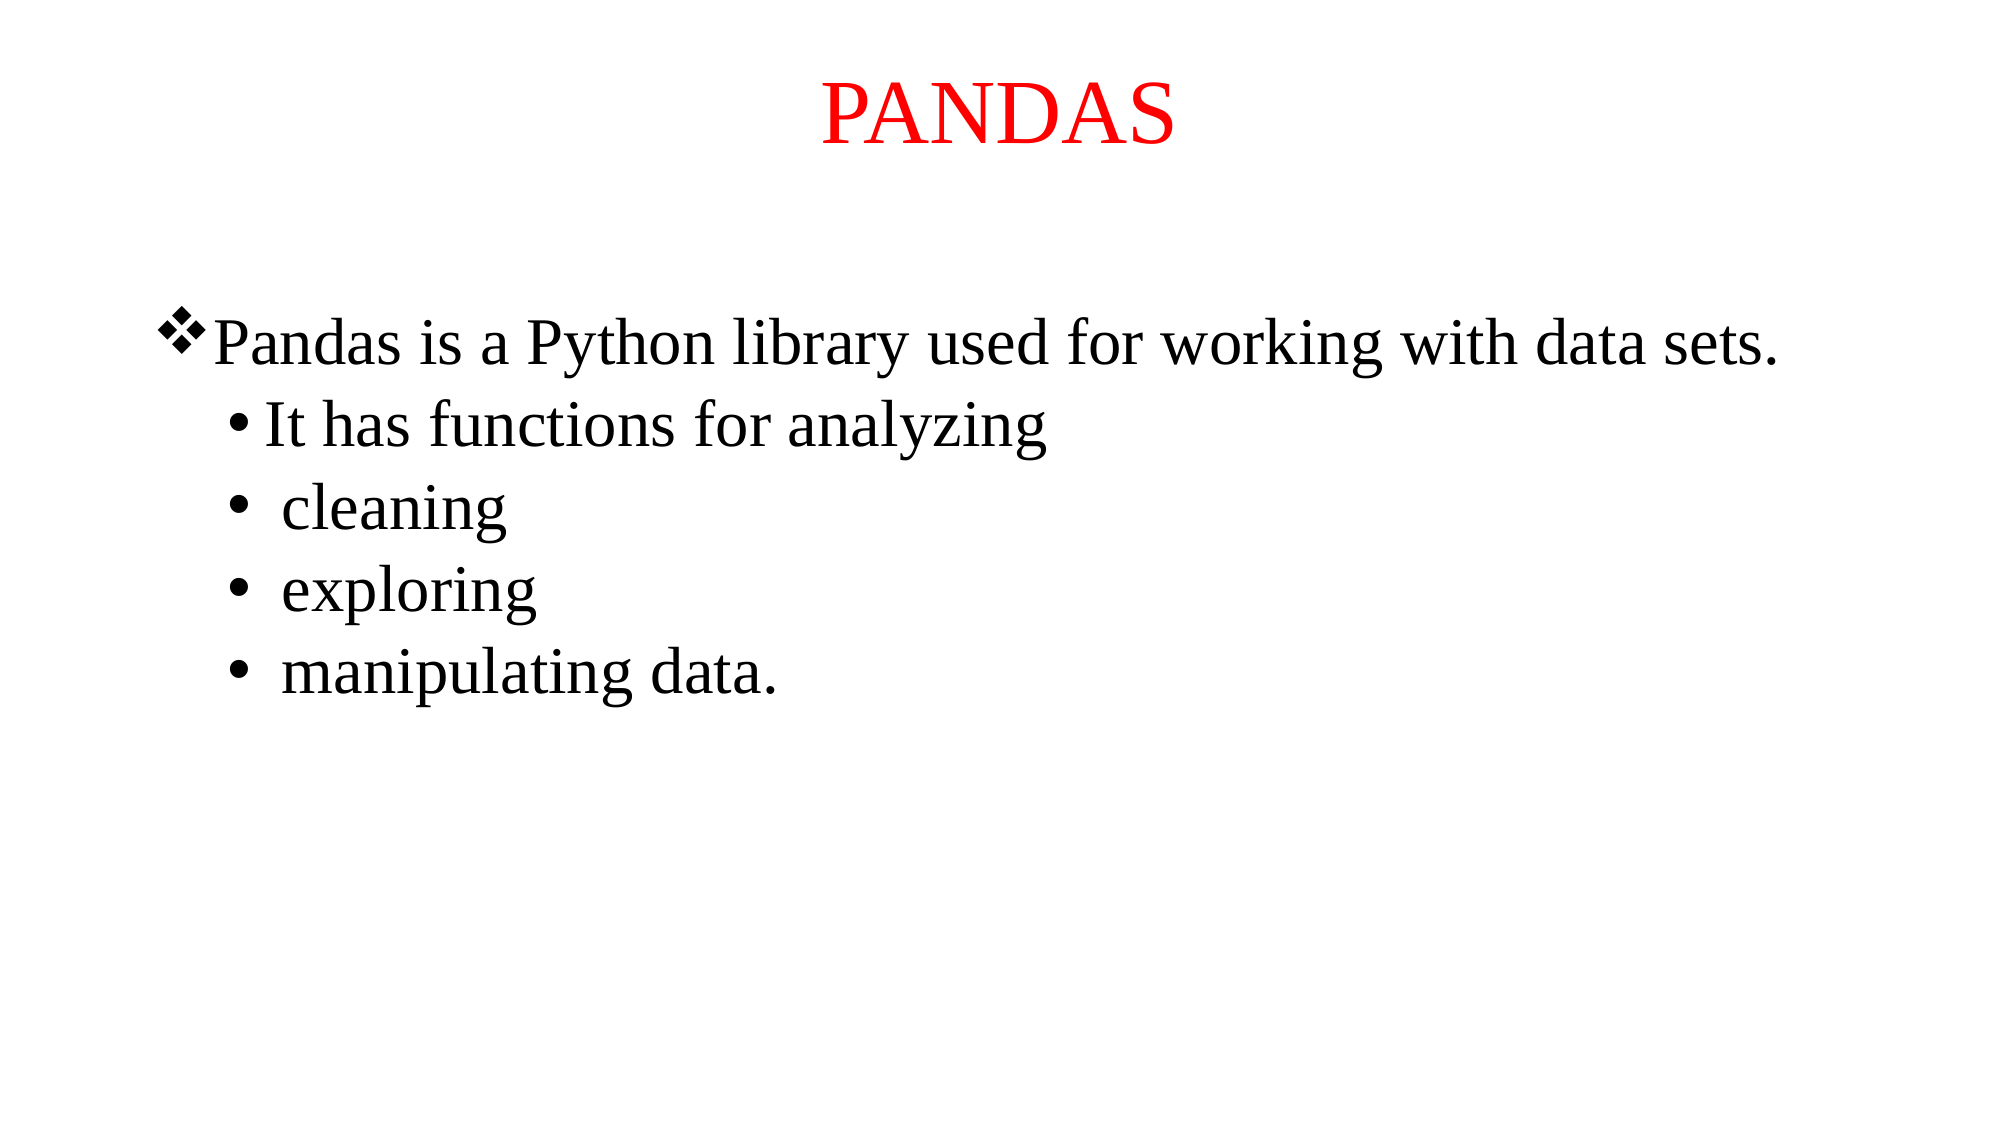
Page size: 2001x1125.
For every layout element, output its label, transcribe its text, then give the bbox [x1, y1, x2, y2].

list Pandas is a Python library used for working with data sets. It has functions for analyzing cleaning exploring manipulating data. [137, 299, 1863, 1014]
title PANDAS [137, 59, 1863, 278]
